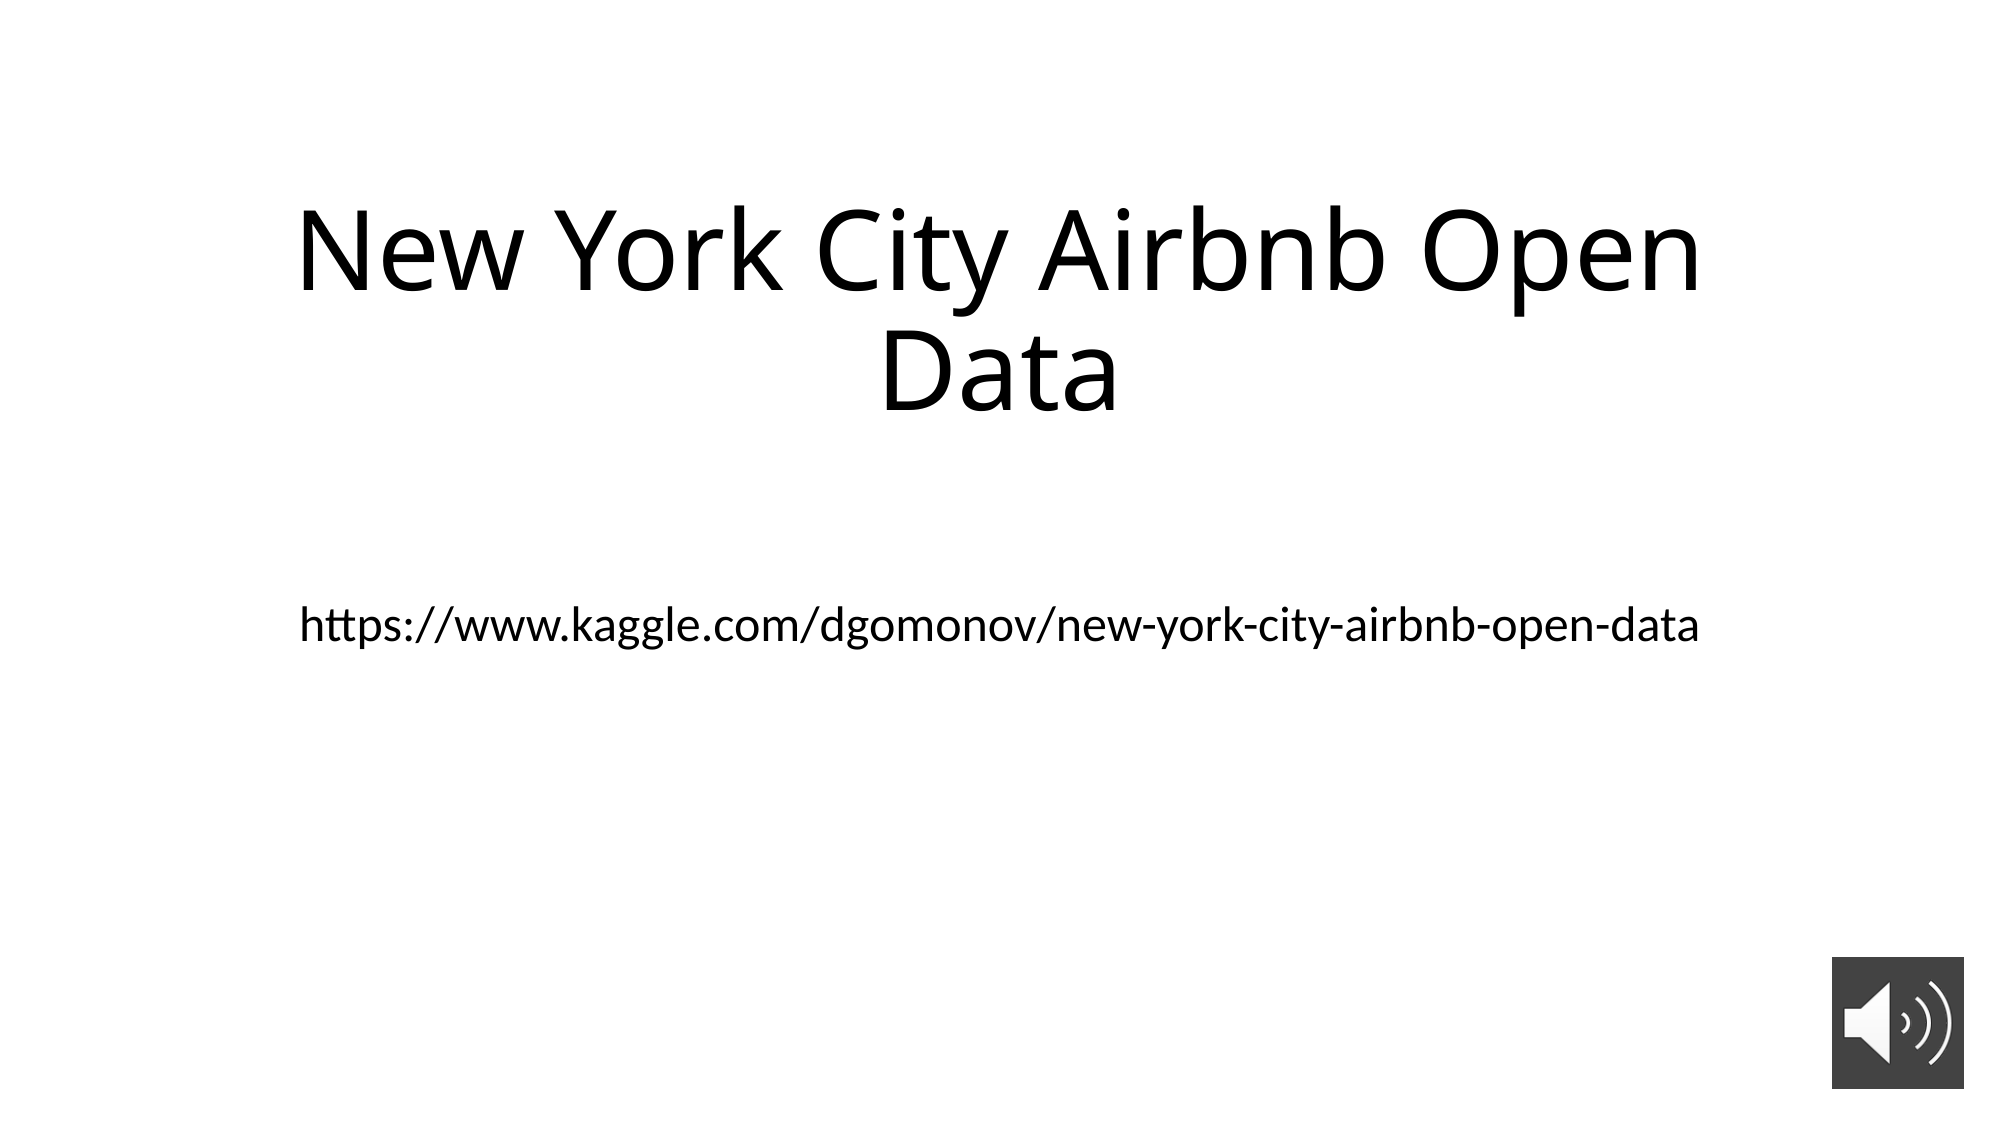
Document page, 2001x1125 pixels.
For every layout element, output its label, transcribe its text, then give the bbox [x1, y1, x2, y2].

picture [1831, 956, 1965, 1090]
title New York City Airbnb Open Data [249, 184, 1750, 576]
subtitle https://www.kaggle.com/dgomonov/new-york-city-airbnb-open-data [249, 590, 1750, 863]
